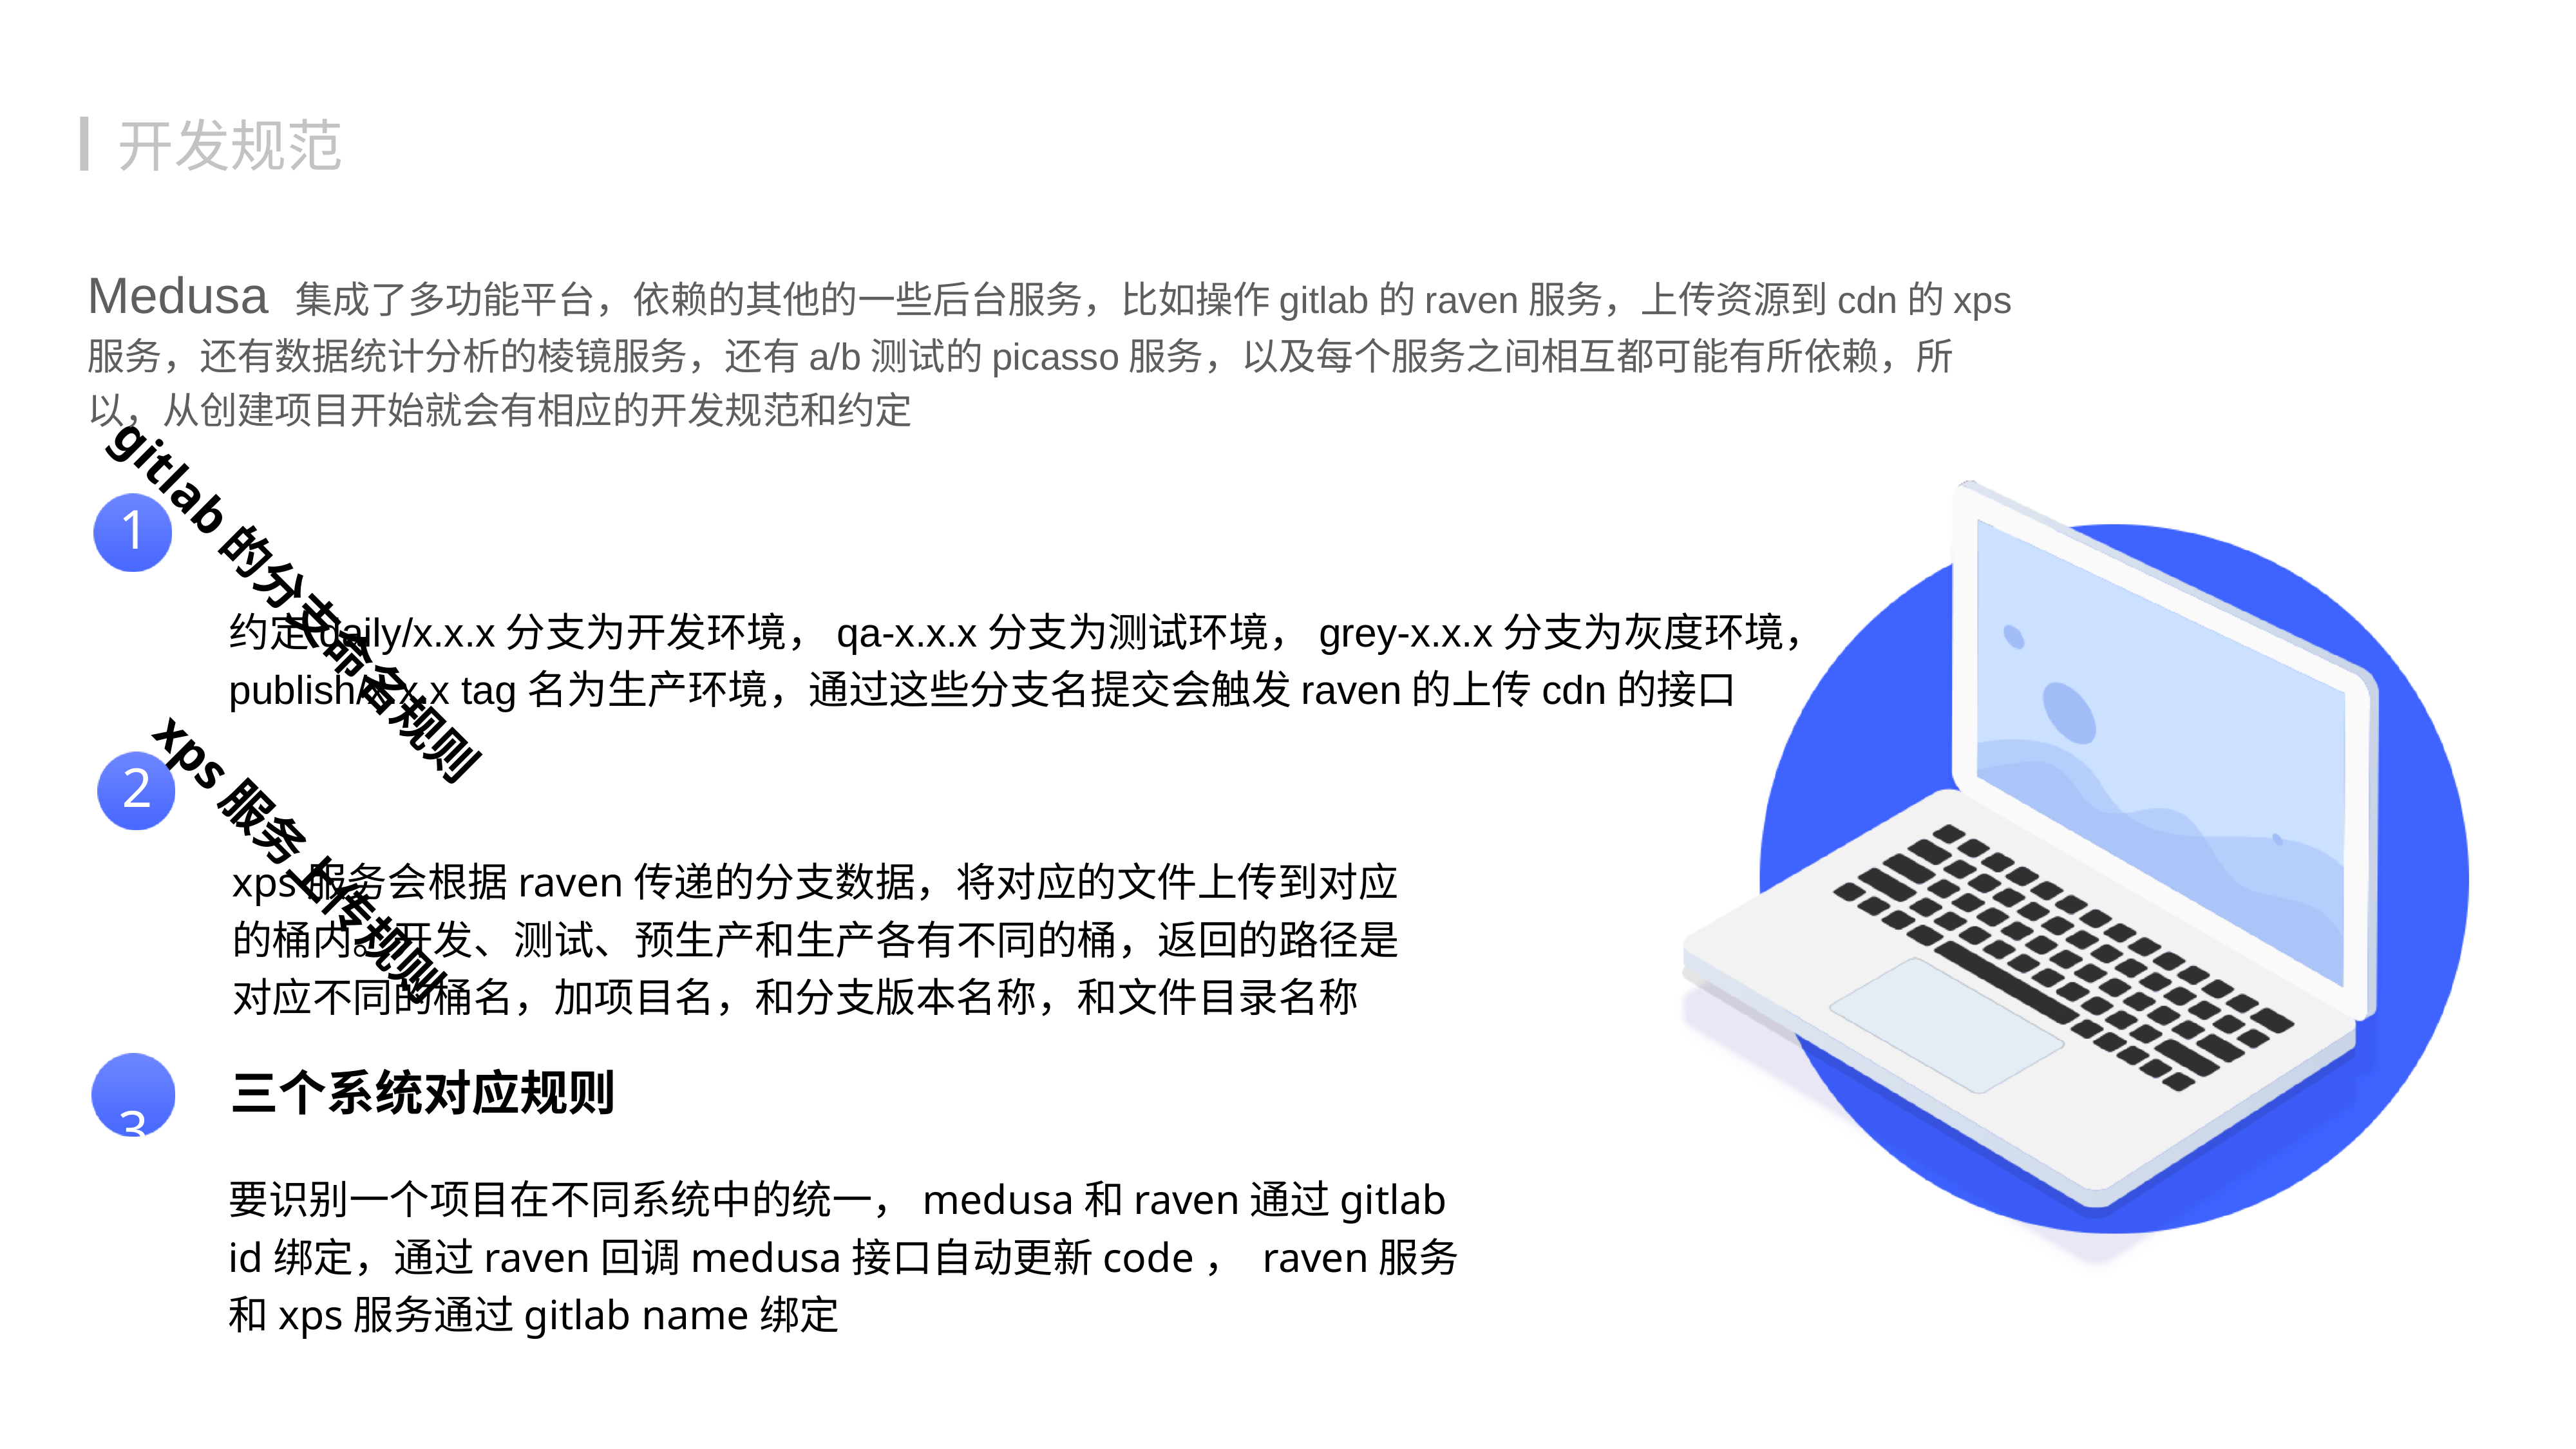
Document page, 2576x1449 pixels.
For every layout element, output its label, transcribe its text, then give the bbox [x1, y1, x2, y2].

text_box Medusa 集成了多功能平台，依赖的其他的一些后台服务，比如操作gitlab的raven服务，上传资源到cdn的xps服务，还有数据统计分析的棱镜服务，还有a/b测试的picasso服务，以及每个服务之间相互都可能有所依赖，所以，从创建项目开始就会有相应的开发规范和约定 [82, 244, 2021, 437]
text_box [80, 117, 89, 171]
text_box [91, 1007, 1473, 1361]
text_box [93, 492, 1853, 667]
picture [1678, 480, 2470, 1277]
text_box 开发规范 [112, 104, 349, 183]
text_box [97, 750, 1423, 934]
